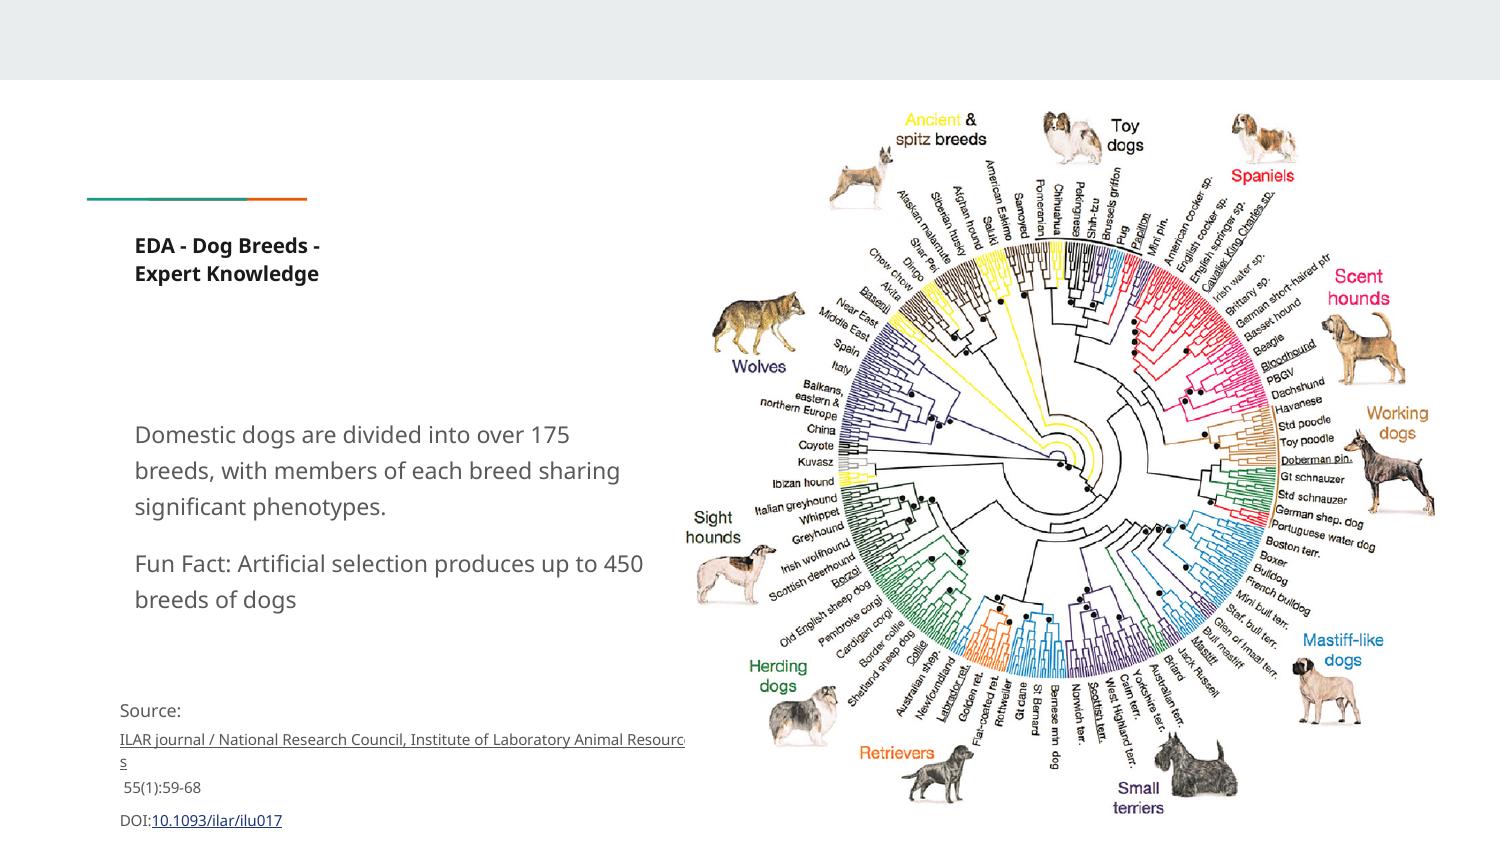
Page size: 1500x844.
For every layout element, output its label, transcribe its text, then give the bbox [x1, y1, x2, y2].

title EDA - Dog Breeds - Expert Knowledge [119, 216, 680, 305]
picture [685, 110, 1437, 814]
list Source: ILAR journal / National Research Council, Institute of Laboratory Animal Resources 55(1):59-68 DOI:10.1093/ilar/ilu017 [104, 676, 709, 824]
list Domestic dogs are divided into over 175 breeds, with members of each breed sharing significant phenotypes. Fun Fact: Artificial selection produces up to 450 breeds of dogs [119, 399, 663, 631]
